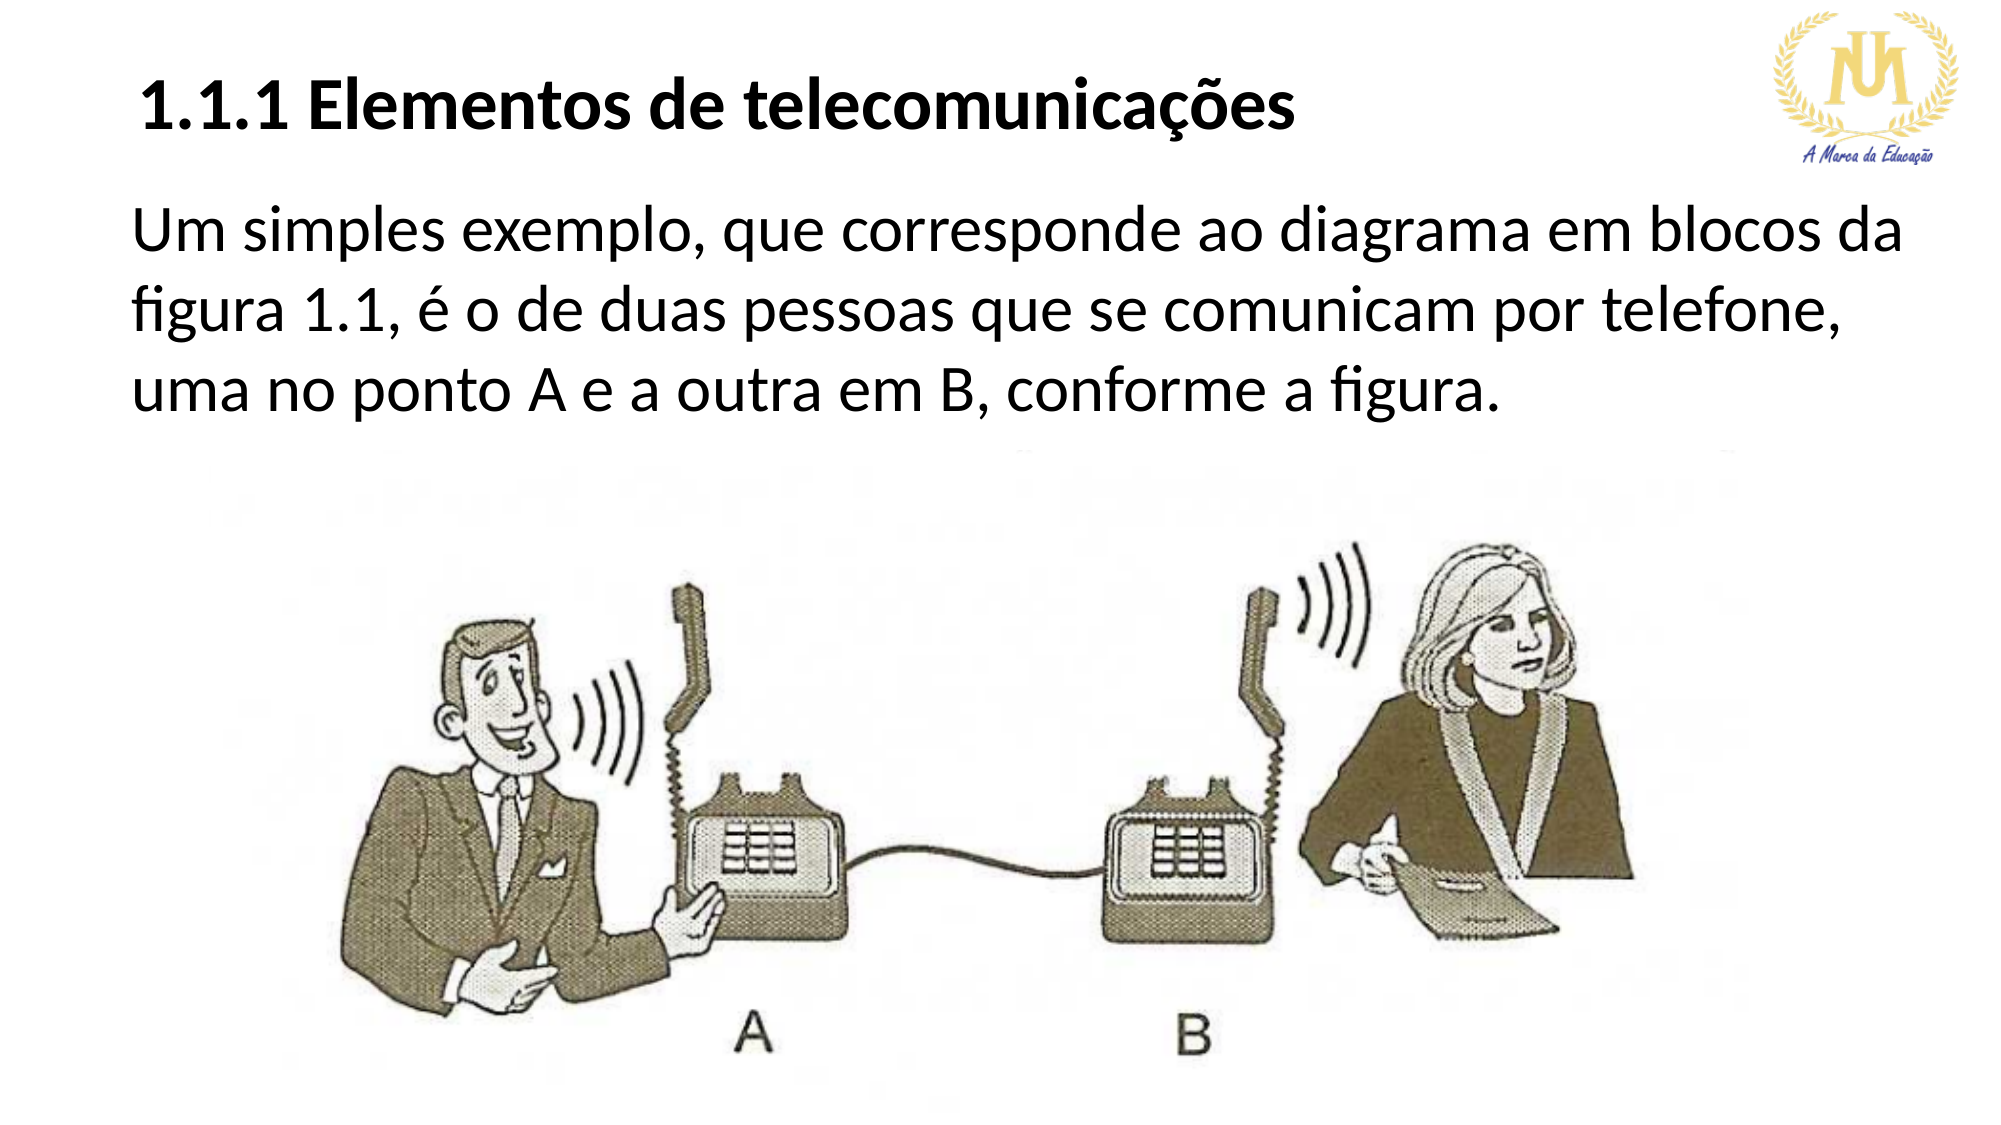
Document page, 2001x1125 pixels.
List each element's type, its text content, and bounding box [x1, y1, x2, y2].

picture [209, 450, 1749, 1113]
text_box 1.1.1 Elementos de telecomunicações [122, 47, 1313, 153]
text_box Um simples exemplo, que corresponde ao diagrama em blocos da figura 1.1, é o de duas pessoas que se comunicam por telefone, uma no ponto A e a outra em B, conforme a figura. [116, 177, 1934, 433]
picture [1773, 11, 1959, 165]
